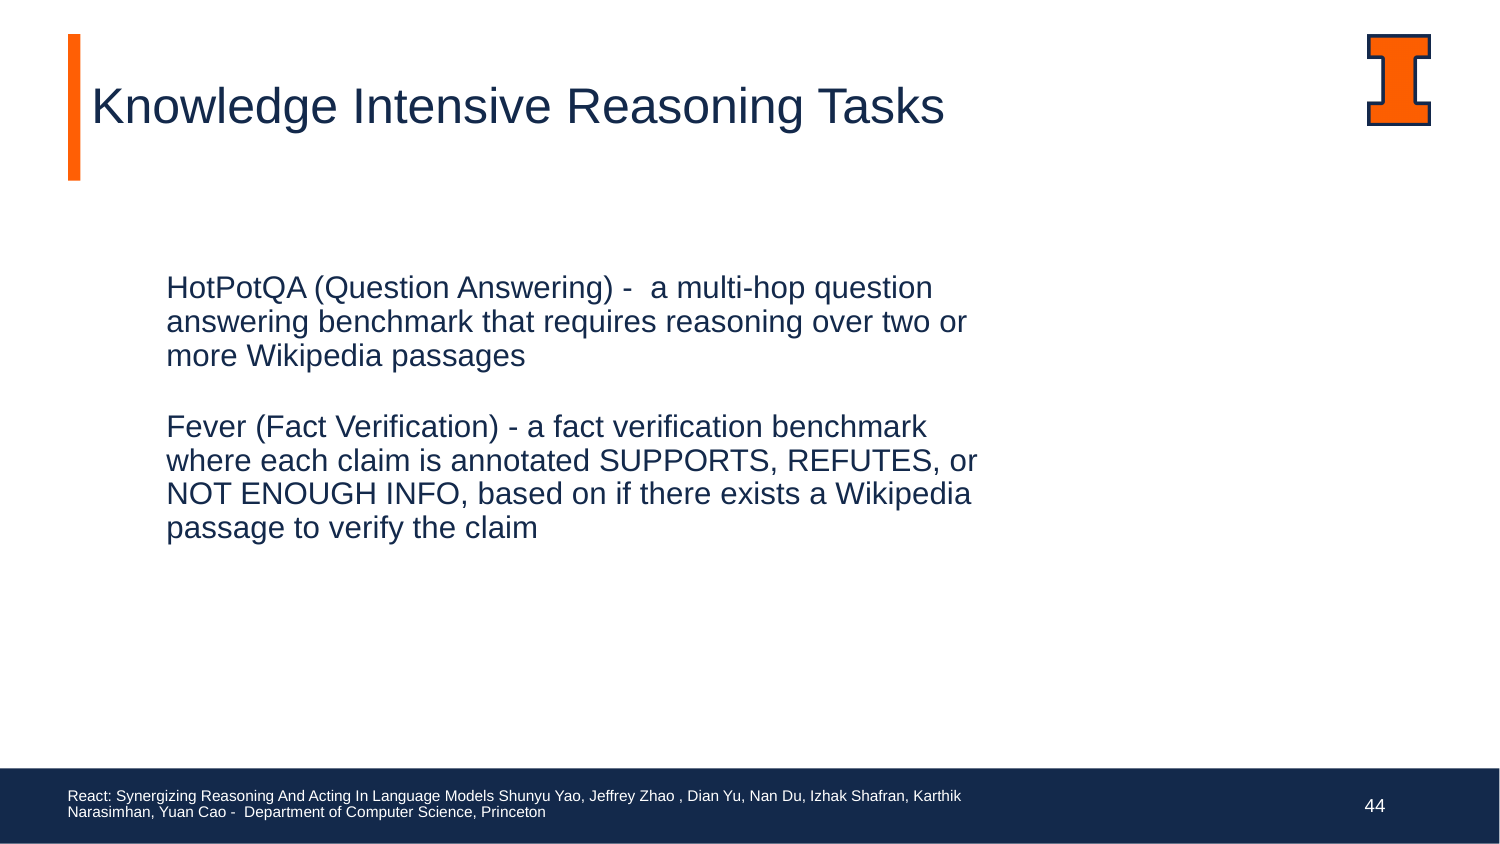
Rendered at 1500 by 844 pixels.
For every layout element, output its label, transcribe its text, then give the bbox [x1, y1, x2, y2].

list HotPotQA (Question Answering) - a multi-hop question answering benchmark that requires reasoning over two or more Wikipedia passages Fever (Fact Verification) - a fact verification benchmark where each claim is annotated SUPPORTS, REFUTES, or NOT ENOUGH INFO, based on if there exists a Wikipedia passage to verify the claim [80, 266, 1005, 628]
picture [1367, 34, 1431, 126]
list React: Synergizing Reasoning And Acting In Language Models Shunyu Yao, Jeffrey Zhao , Dian Yu, Nan Du, Izhak Shafran, Karthik Narasimhan, Yuan Cao - Department of Computer Science, Princeton [56, 782, 1060, 827]
slide_number ‹#› [1060, 782, 1397, 827]
title Knowledge Intensive Reasoning Tasks [80, 34, 1357, 181]
